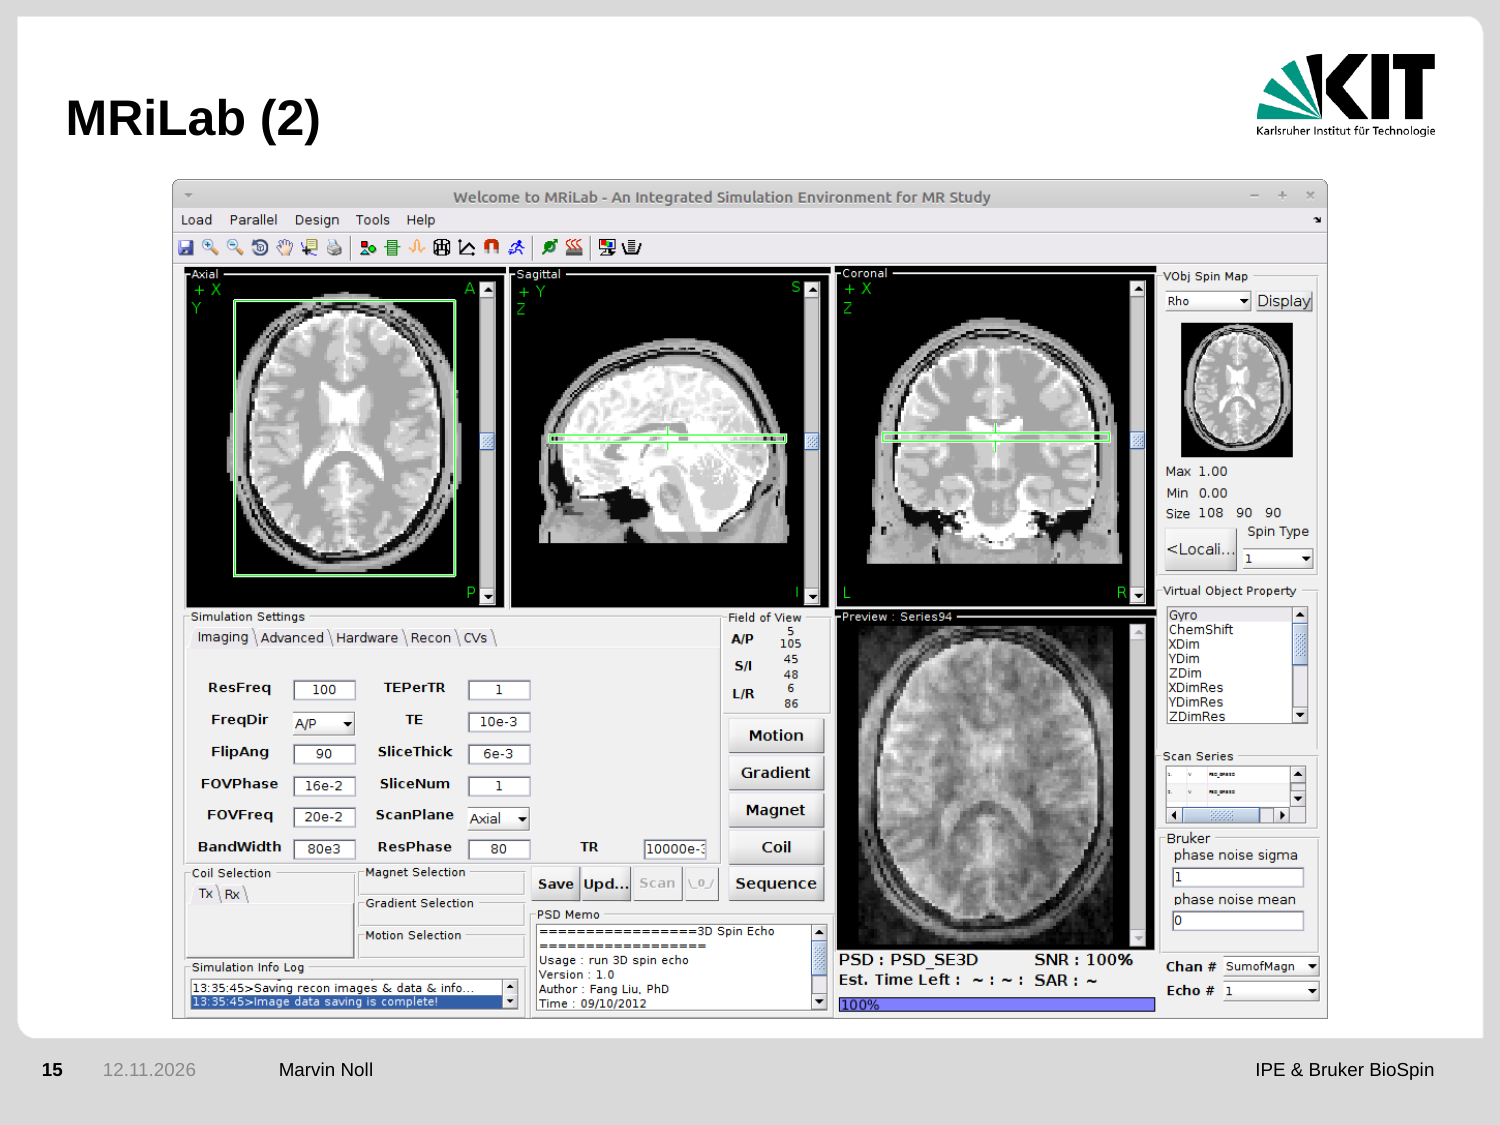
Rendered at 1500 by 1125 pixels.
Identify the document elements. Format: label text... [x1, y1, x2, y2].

picture [0, 0, 1500, 1125]
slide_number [102, 1057, 272, 1118]
slide_number 15 [41, 1057, 96, 1106]
title MRiLab (2) [65, 64, 1192, 147]
